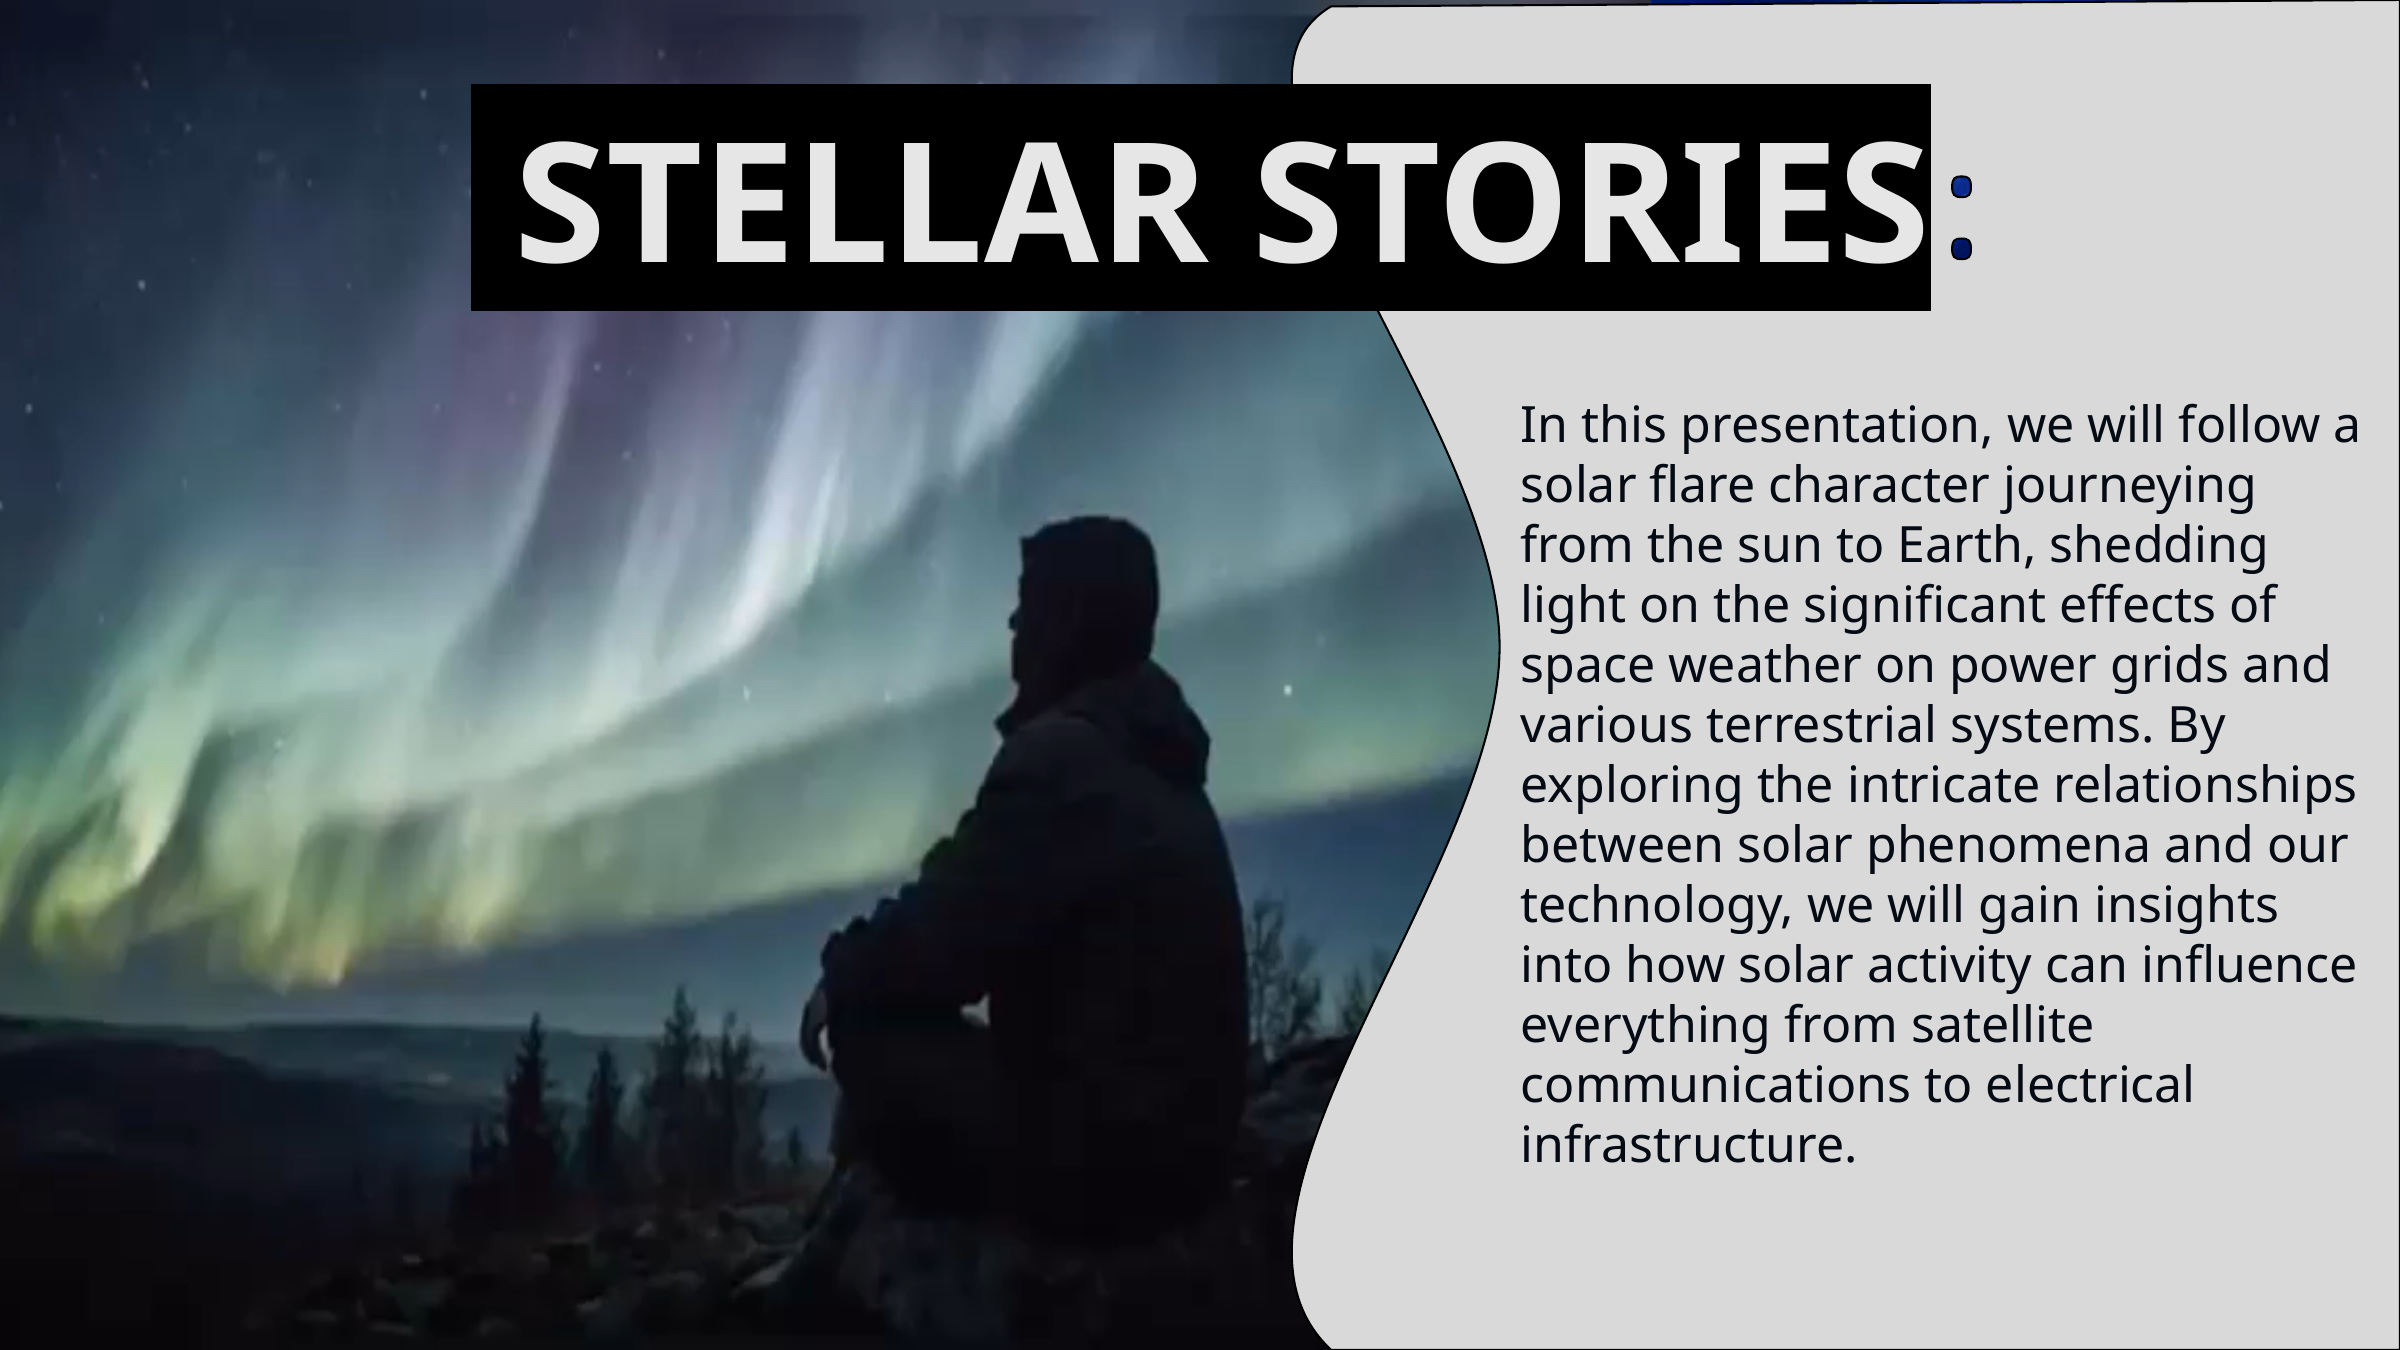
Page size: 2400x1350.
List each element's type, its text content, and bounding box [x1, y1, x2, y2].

text_box STELLAR STORIES [1650, 88, 2143, 303]
text_box [1650, 0, 2400, 1350]
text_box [0, 0, 1650, 1350]
text_box In this presentation, we will follow a solar flare character journeying from the sun to Earth, shedding light on the significant effects of space weather on power grids and various terrestrial systems. By exploring the intricate relationships between solar phenomena and our technology, we will gain insights into how solar activity can influence everything from satellite communications to electrical infrastructure. [1650, 385, 2382, 1250]
